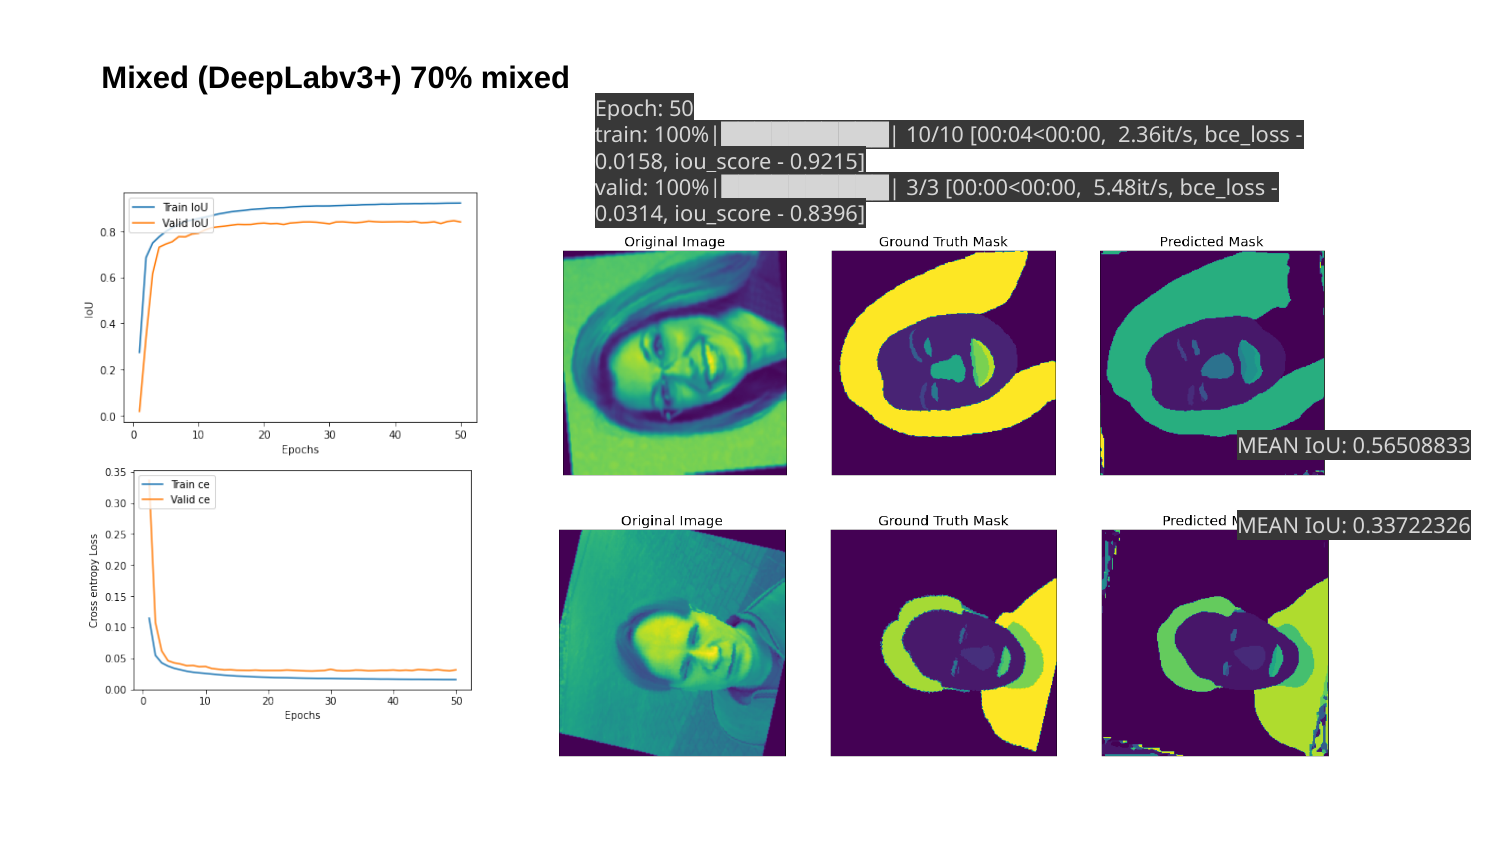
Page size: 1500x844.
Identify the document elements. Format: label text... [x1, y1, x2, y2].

picture [77, 186, 484, 729]
title Mixed (DeepLabv3+) 70% mixed [86, 42, 607, 135]
text_box Epoch: 50 train: 100%|██████████| 10/10 [00:04<00:00, 2.36it/s, bce_loss - 0.0158, iou_score - 0.9215] valid: 100%|██████████| 3/3 [00:00<00:00, 5.48it/s, bce_loss - 0.0314, iou_score - 0.8396] [580, 67, 1353, 252]
picture [555, 231, 1328, 482]
picture [551, 510, 1332, 764]
text_box MEAN IoU: 0.56508833 MEAN IoU: 0.33722326 [1222, 252, 1500, 745]
